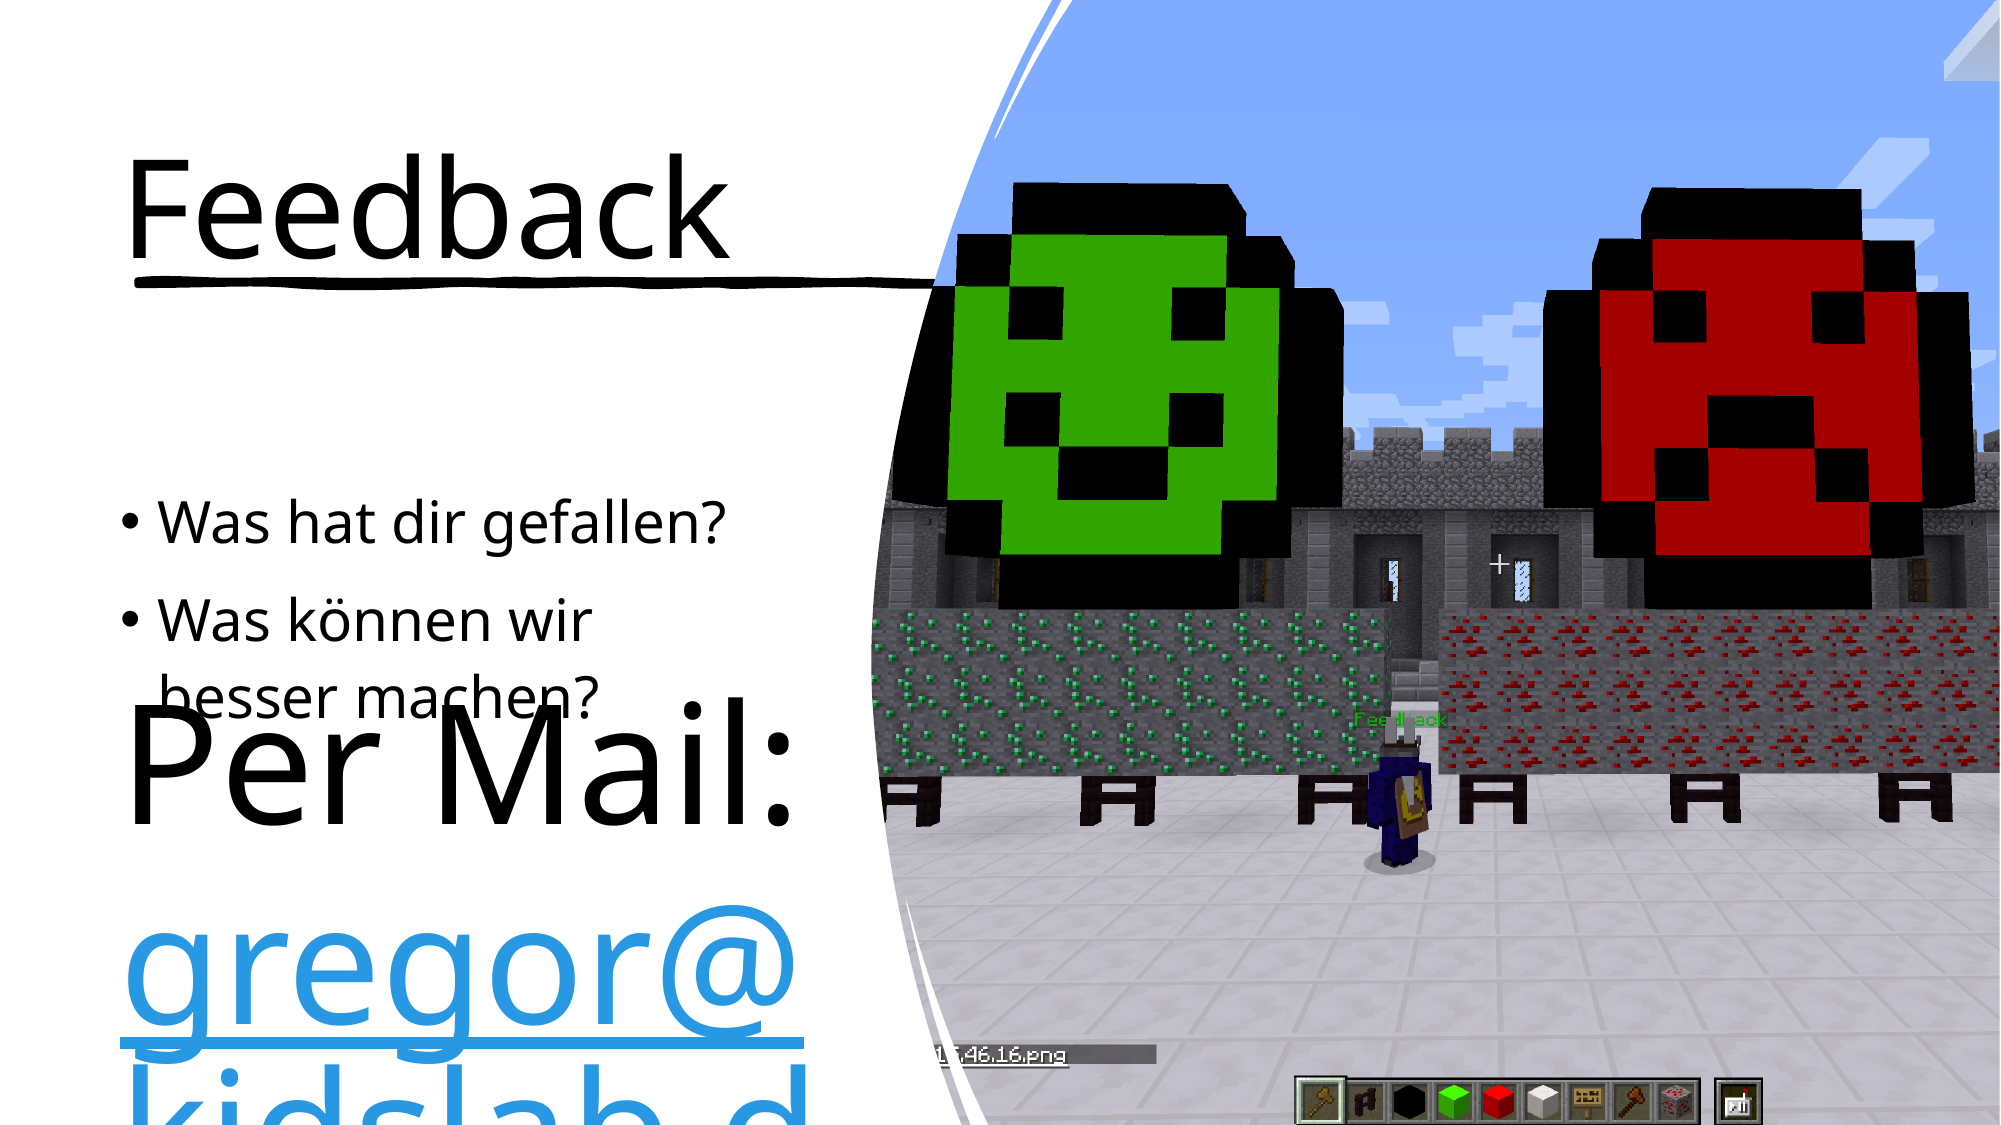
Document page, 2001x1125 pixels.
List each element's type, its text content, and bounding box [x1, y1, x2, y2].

picture [871, 0, 2000, 1125]
title Feedback [105, 53, 822, 294]
list Was hat dir gefallen? Was können wir besser machen? [105, 471, 802, 650]
text_box Per Mail: gregor@kidslab.de [104, 650, 860, 1125]
